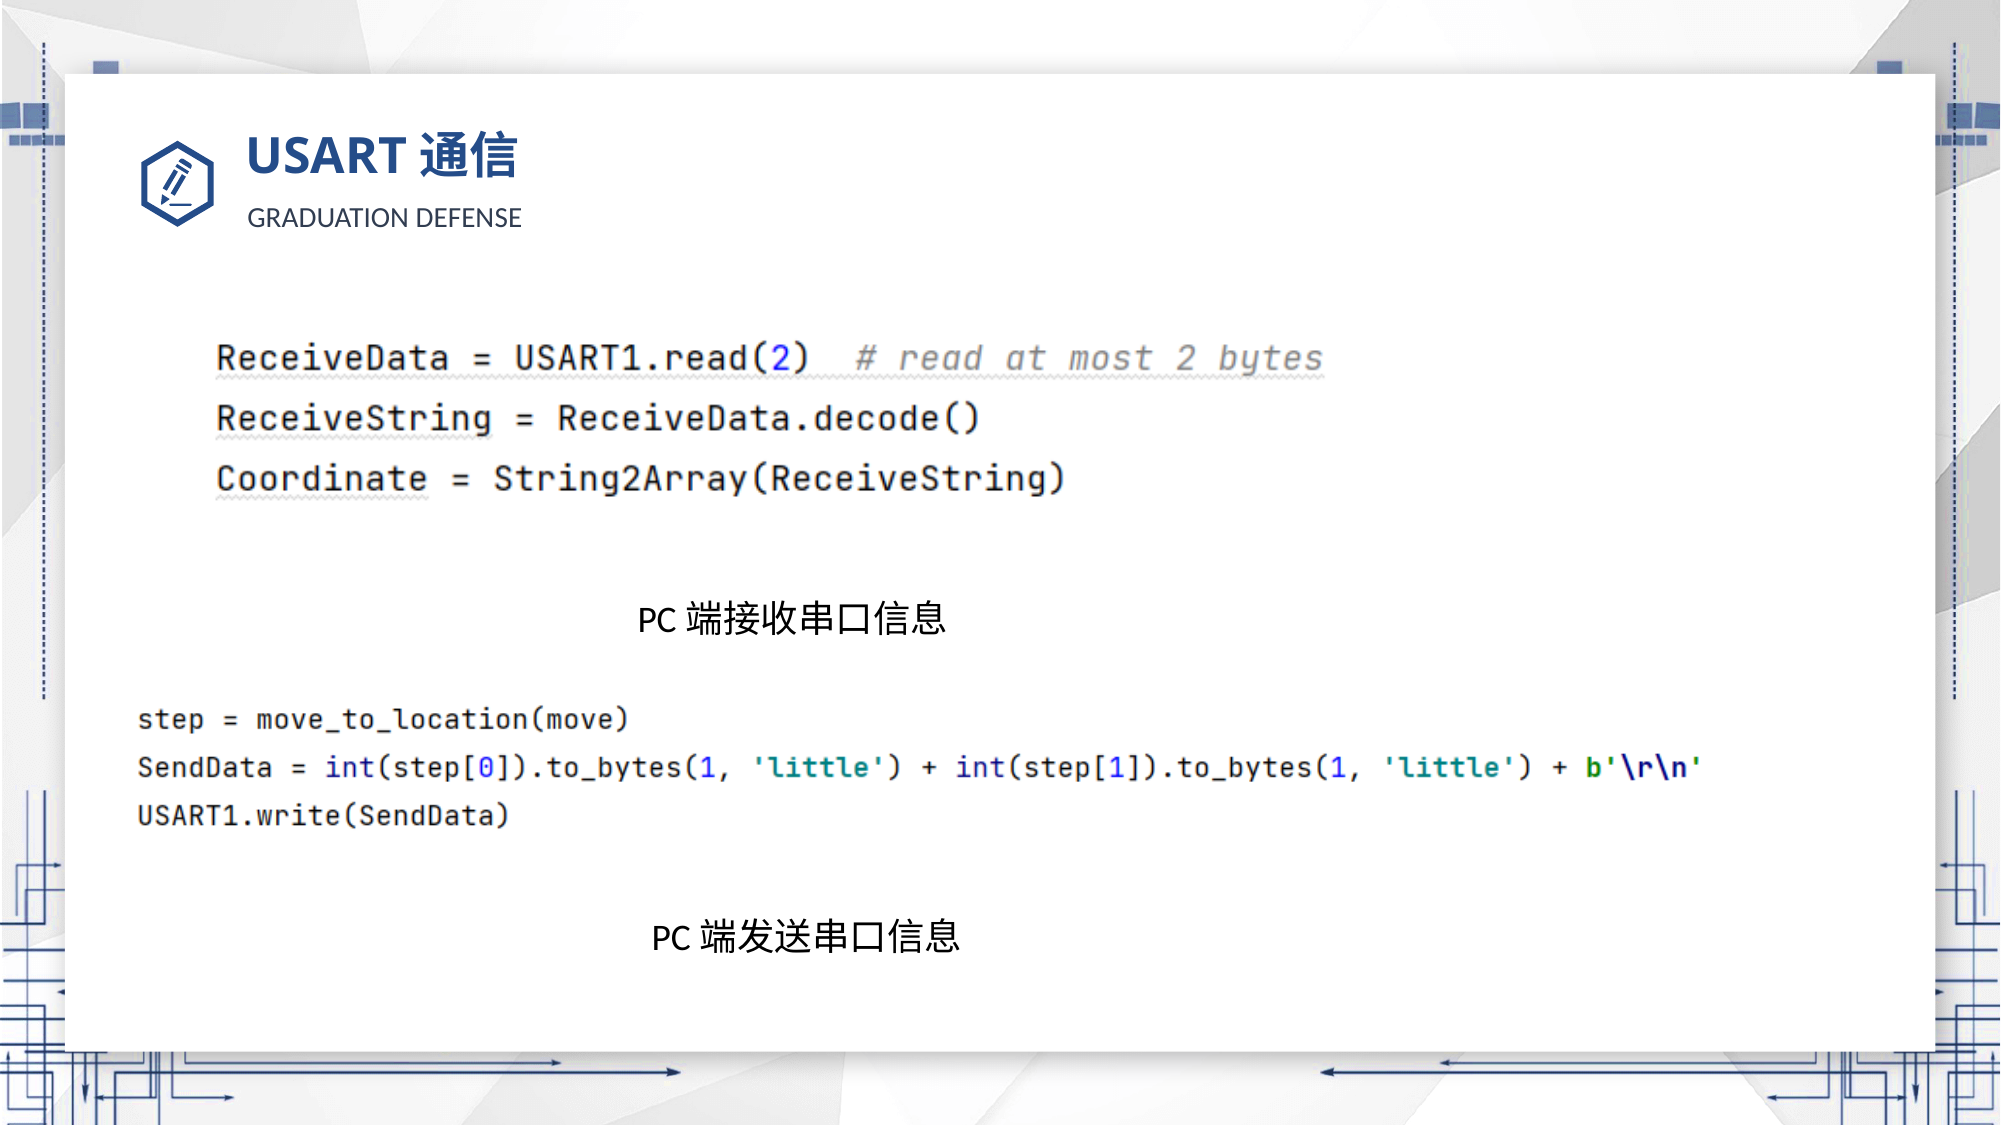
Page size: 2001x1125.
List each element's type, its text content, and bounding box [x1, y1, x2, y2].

text_box PC端接收串口信息 [622, 587, 963, 639]
title USART通信 [230, 123, 827, 199]
text_box PC端发送串口信息 [636, 905, 978, 966]
picture [0, 0, 2001, 1125]
